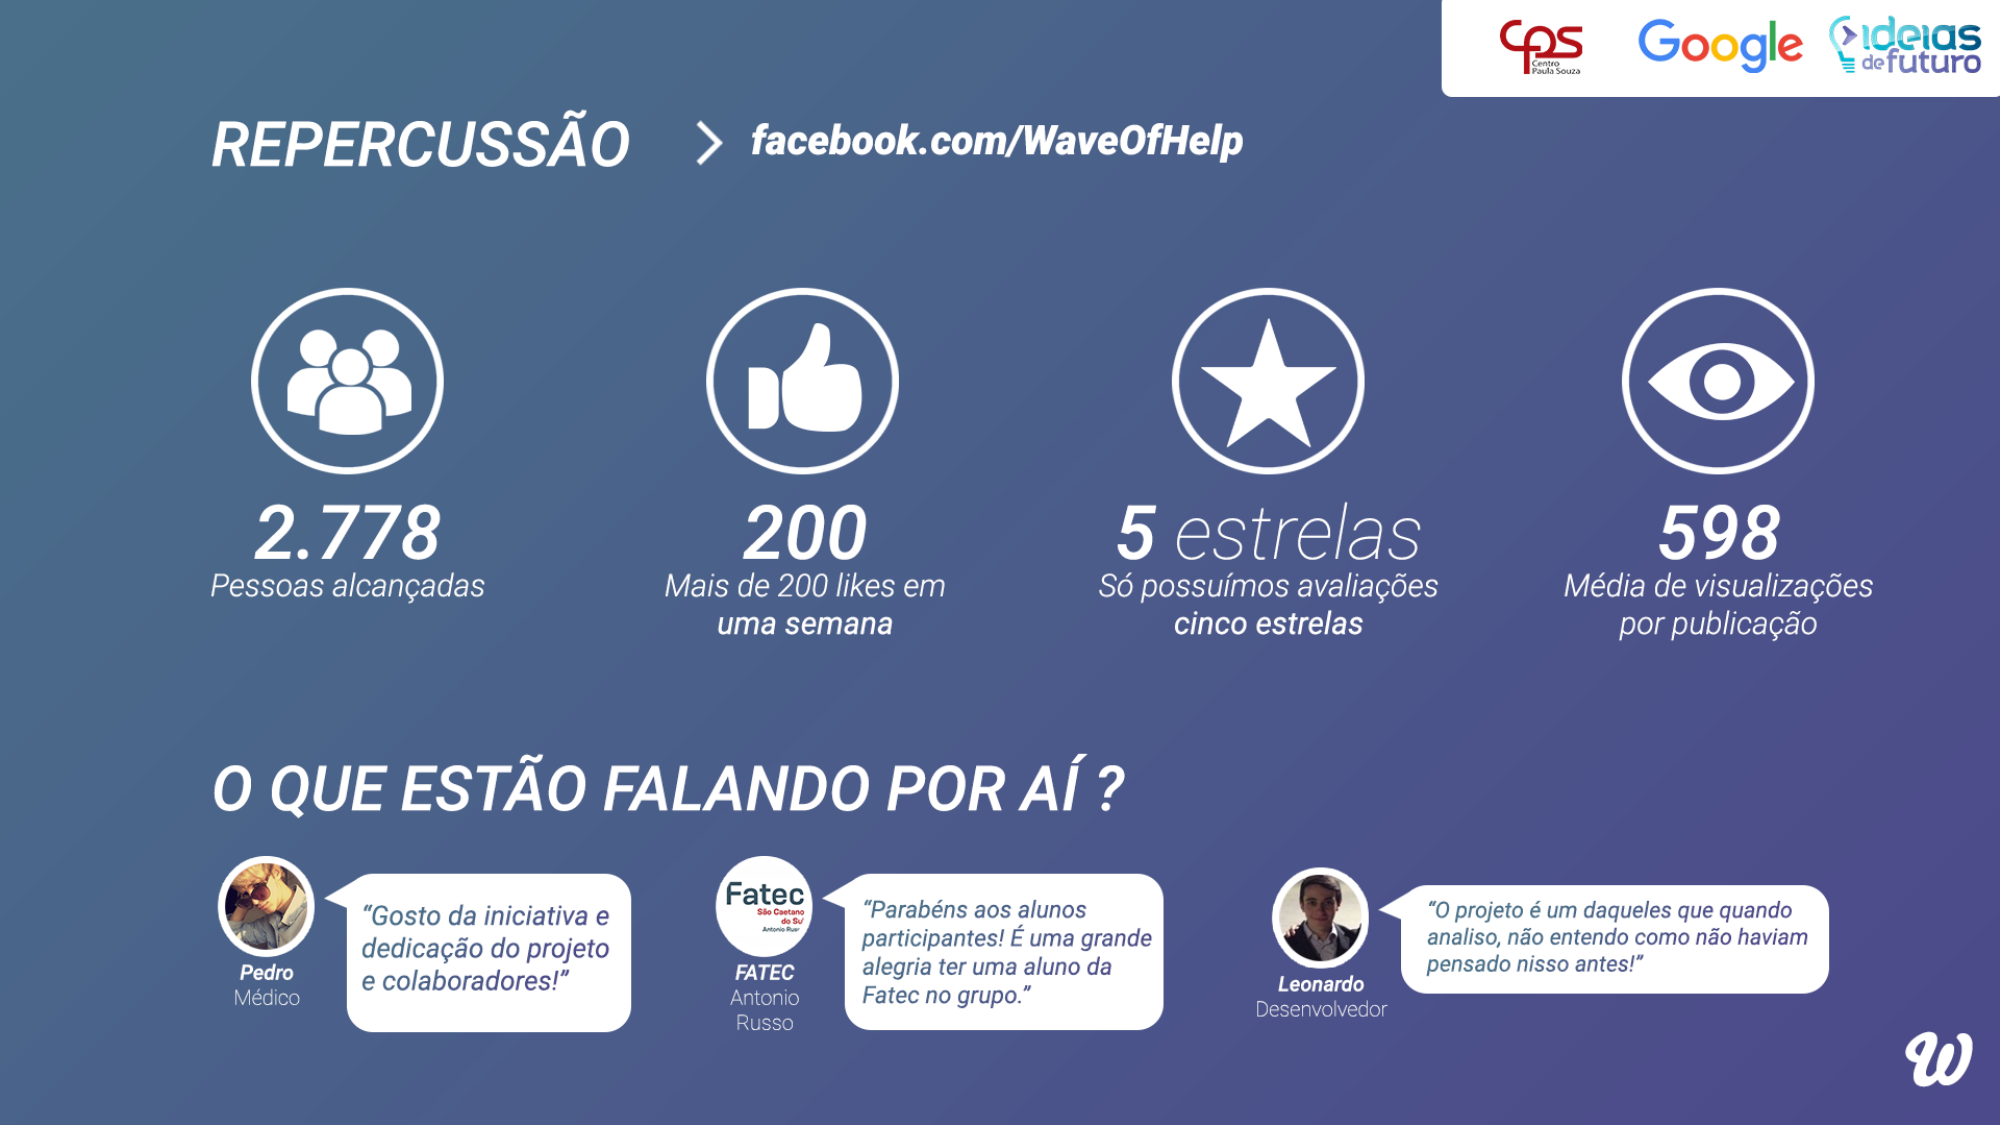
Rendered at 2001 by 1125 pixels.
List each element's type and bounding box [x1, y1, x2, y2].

list [0, 0, 2000, 1125]
